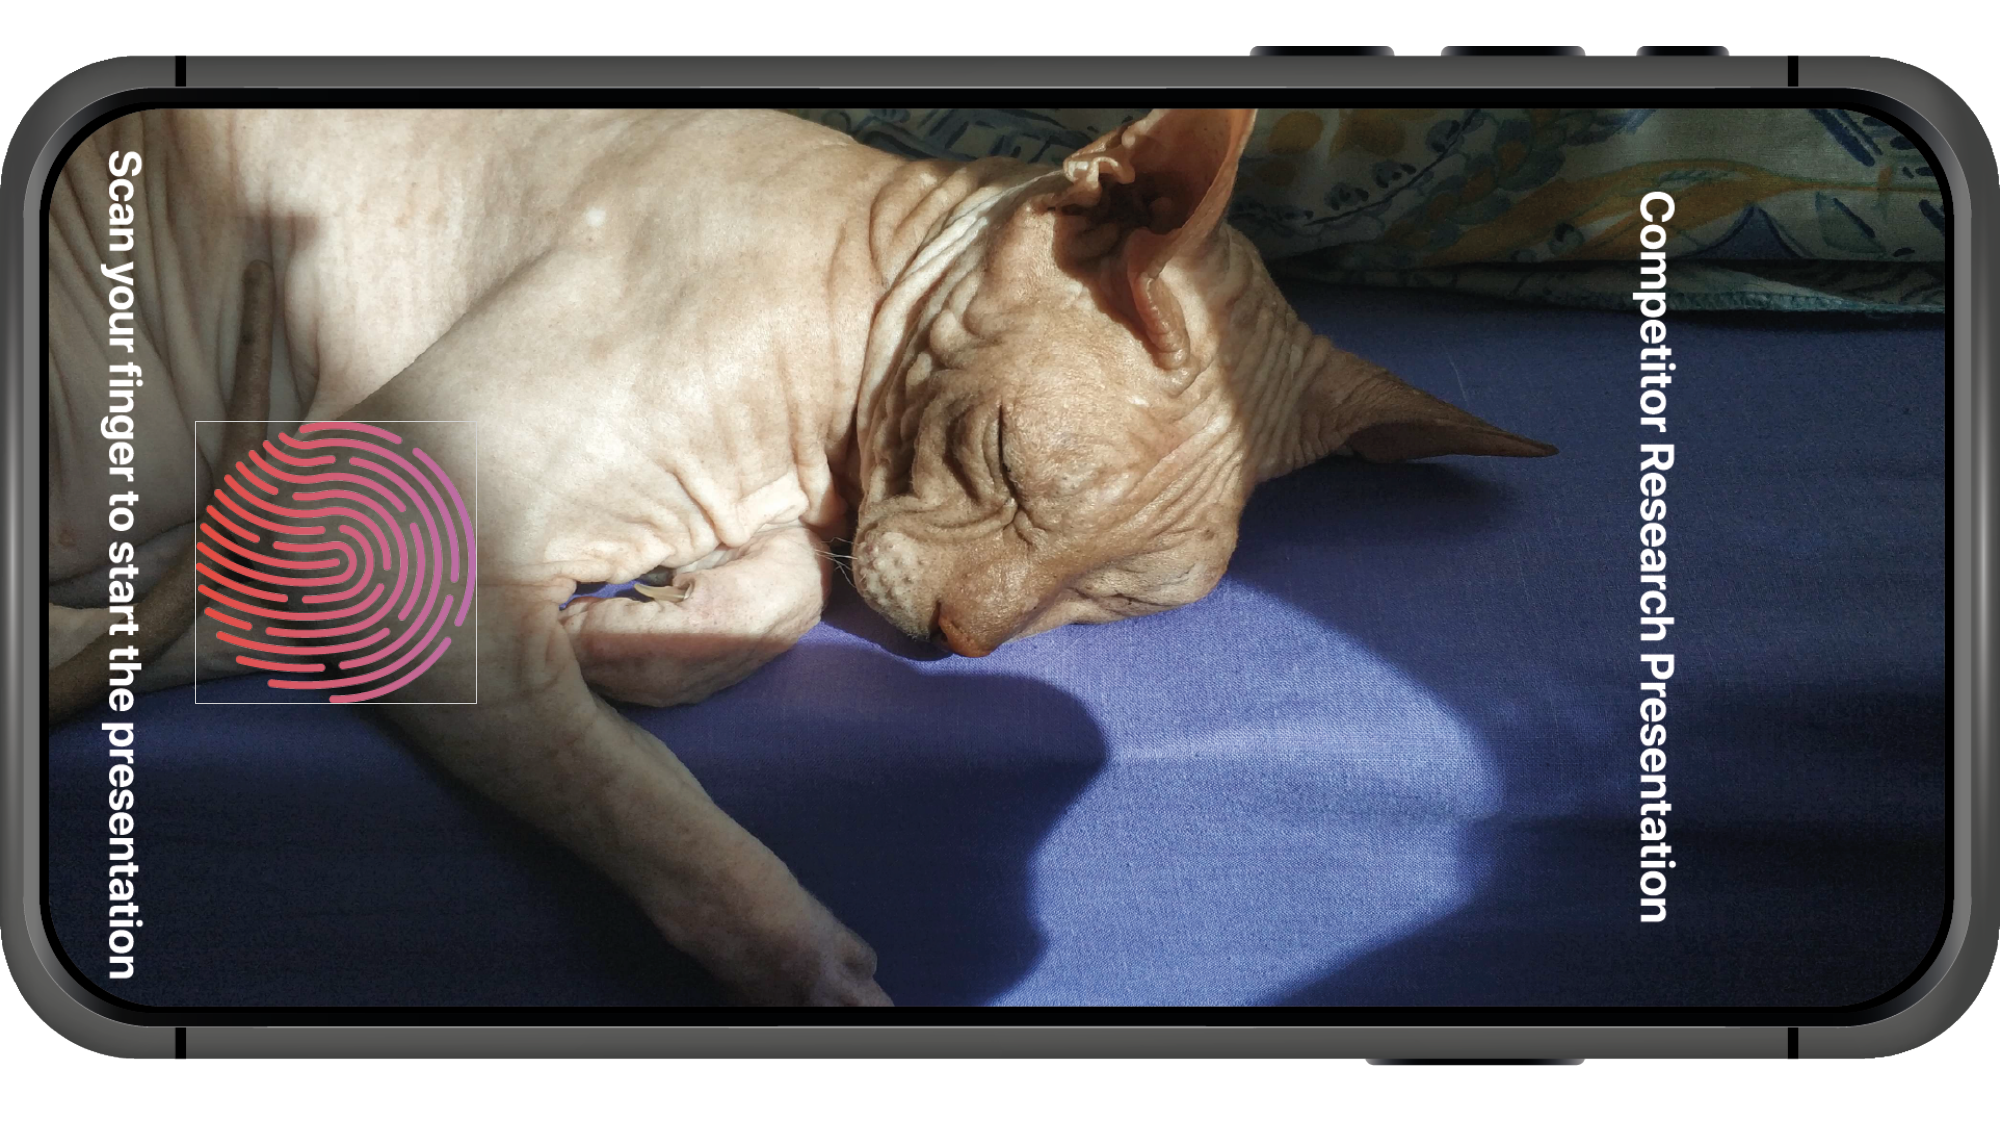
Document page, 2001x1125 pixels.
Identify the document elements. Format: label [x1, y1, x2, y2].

list [0, 45, 2000, 1066]
